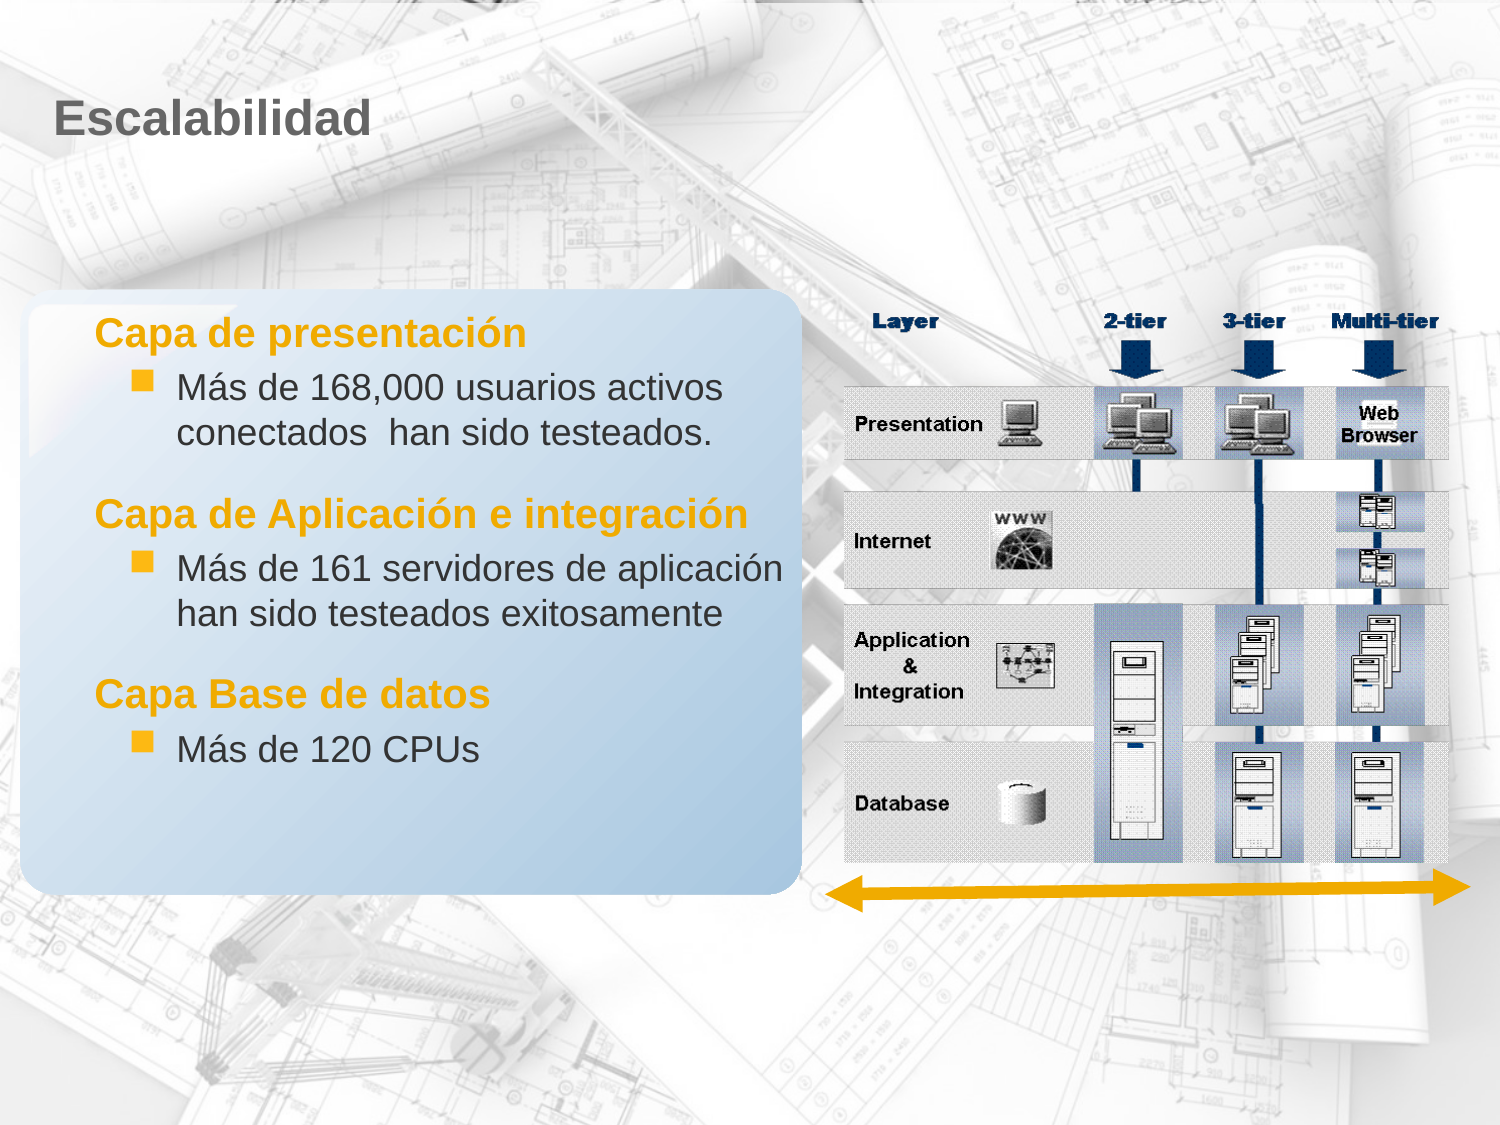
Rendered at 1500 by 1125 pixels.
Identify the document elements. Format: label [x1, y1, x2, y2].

picture [0, 0, 1500, 1125]
text_box [19, 289, 802, 895]
